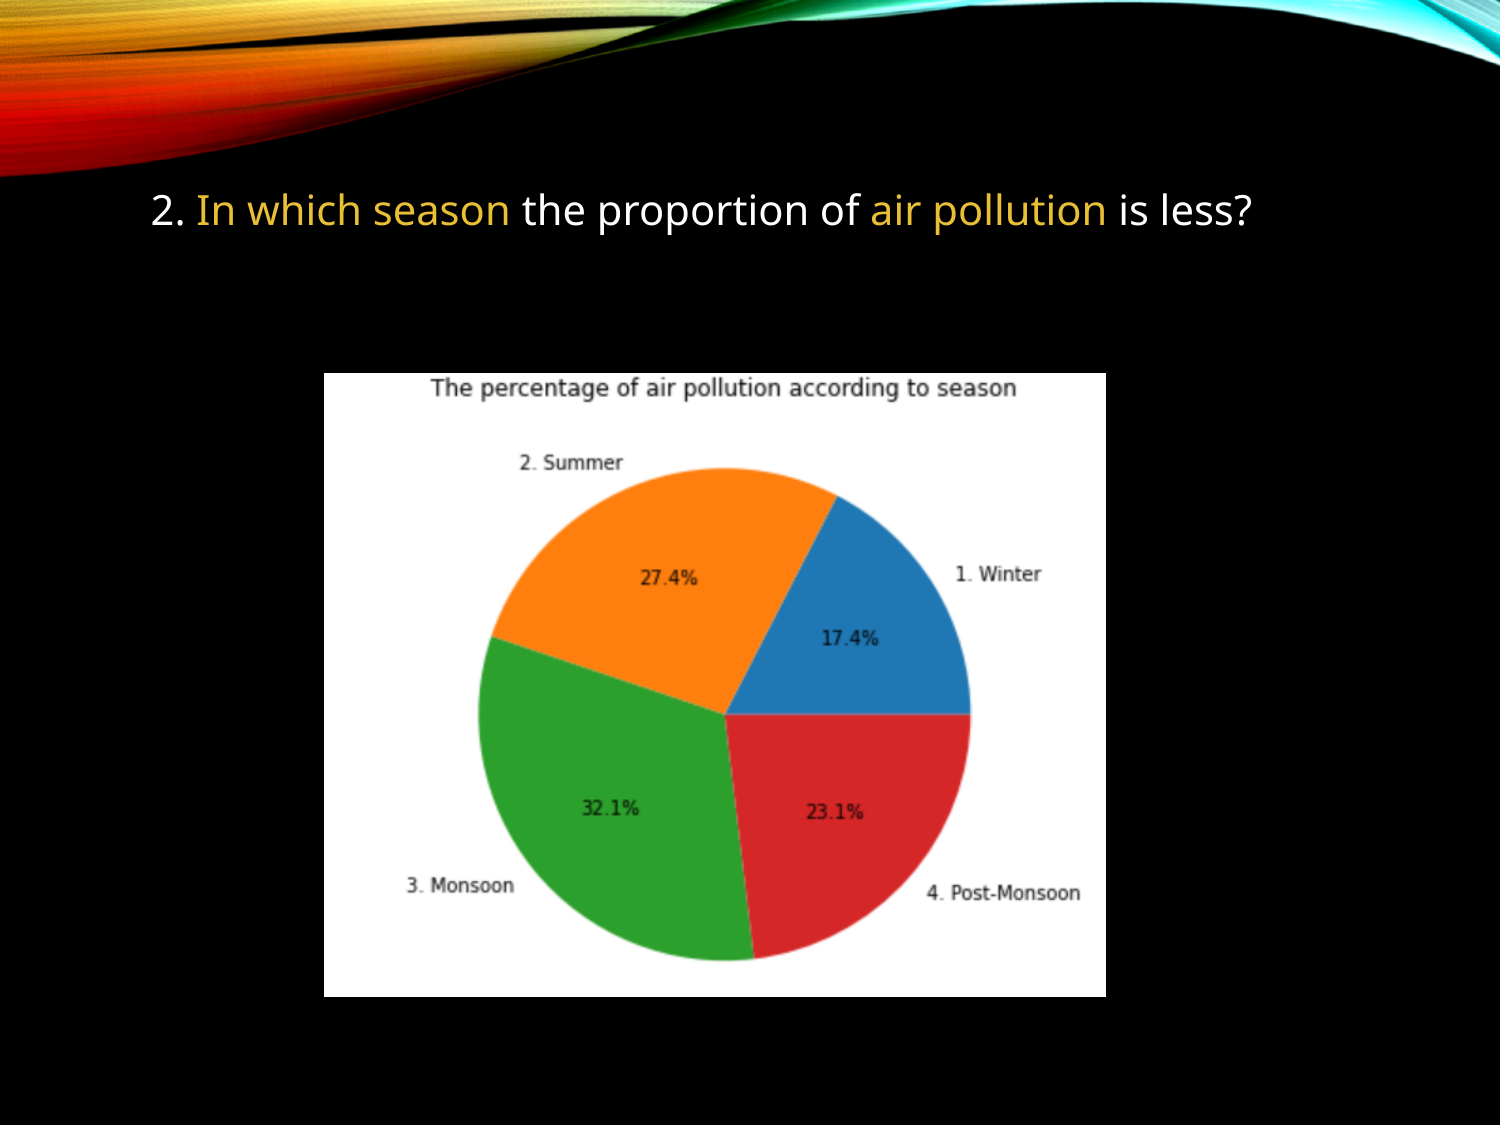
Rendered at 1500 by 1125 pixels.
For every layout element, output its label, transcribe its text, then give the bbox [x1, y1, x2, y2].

picture [0, 0, 1500, 178]
picture [324, 373, 1107, 997]
text_box 2. In which season the proportion of air pollution is less? [135, 176, 1471, 242]
